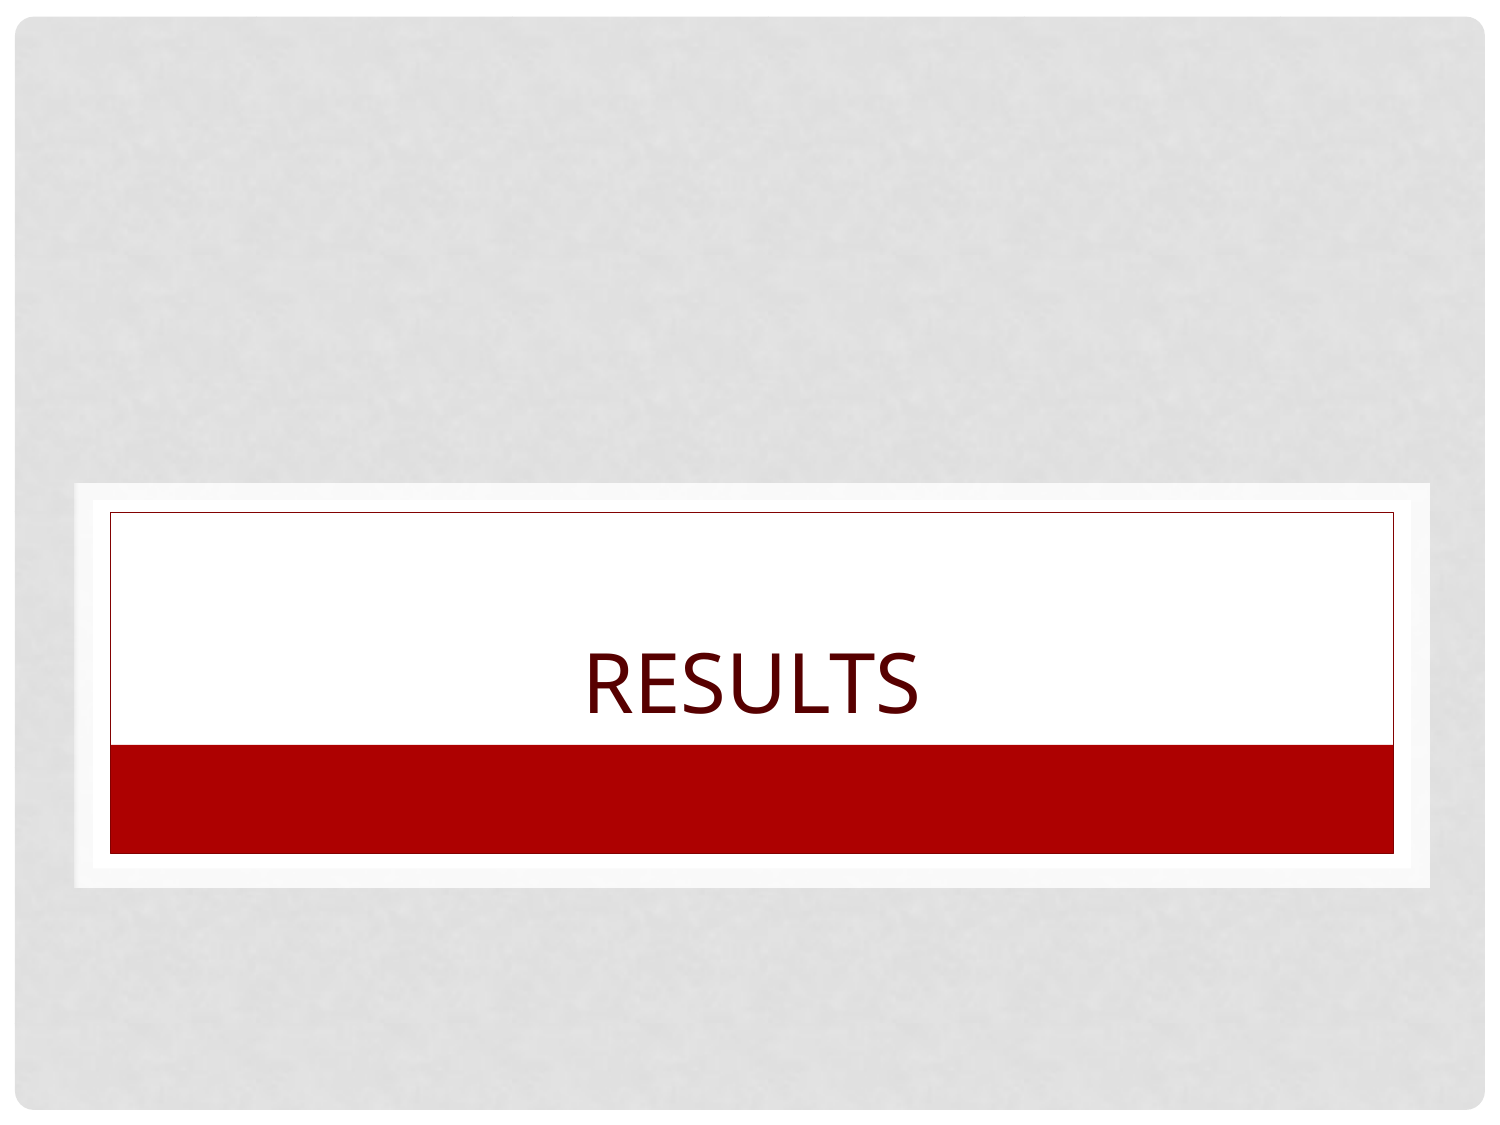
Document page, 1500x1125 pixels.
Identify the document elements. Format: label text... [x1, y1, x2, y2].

title Results [120, 525, 1384, 738]
